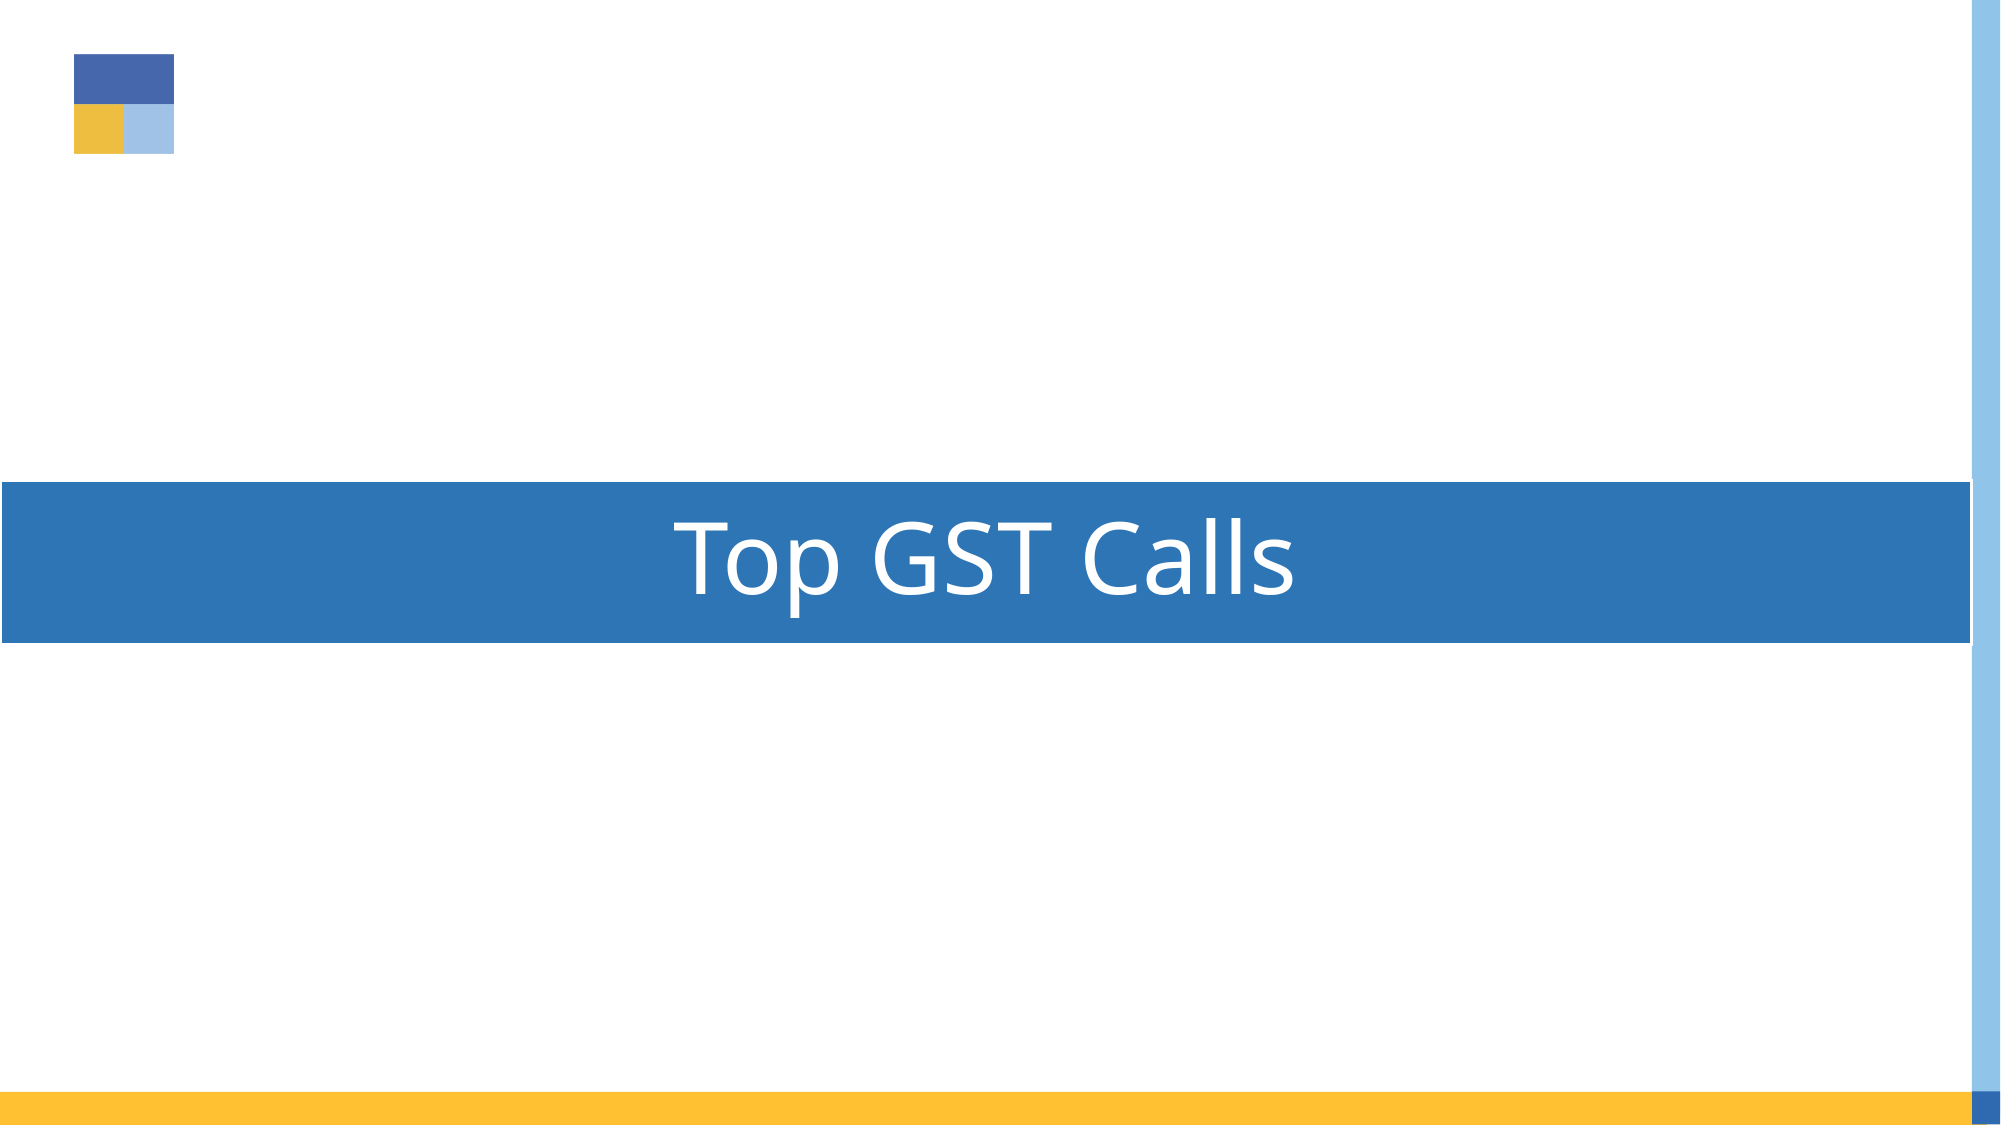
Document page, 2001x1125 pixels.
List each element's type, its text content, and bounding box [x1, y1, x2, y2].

picture [74, 54, 174, 154]
title Top GST Calls [0, 479, 1973, 646]
